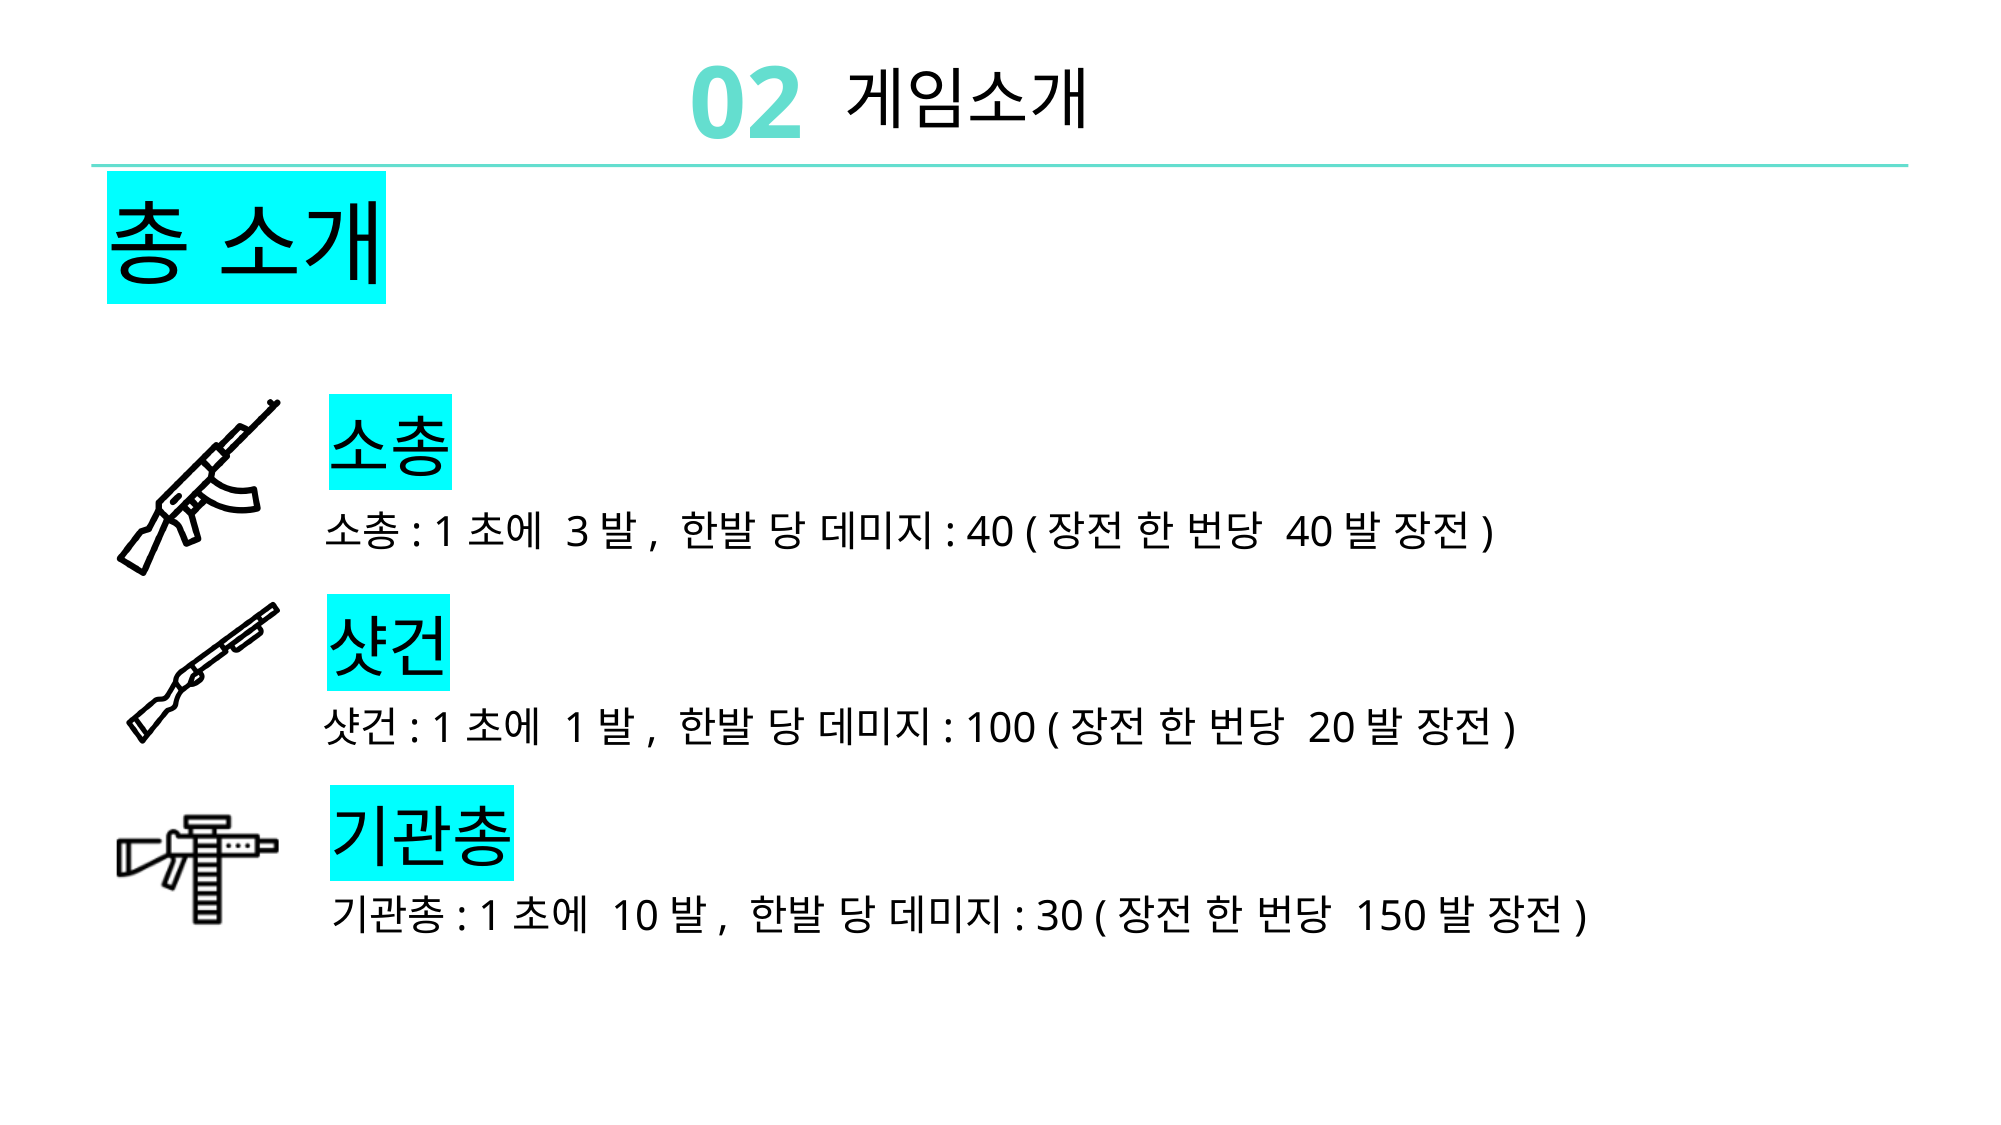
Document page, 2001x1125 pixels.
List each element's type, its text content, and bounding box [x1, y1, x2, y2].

text_box 샷건 [312, 597, 465, 693]
text_box [90, 163, 673, 168]
text_box 기관총 [315, 787, 530, 883]
text_box 기관총: 1초에 10발, 한발 당 데미지: 30 (장전 한 번당 150발 장전) [316, 881, 1602, 947]
text_box 샷건: 1초에 1발, 한발 당 데미지: 100 (장전 한 번당 20발 장전) [307, 693, 1531, 758]
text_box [673, 30, 1445, 168]
text_box [1445, 163, 1909, 168]
picture [121, 595, 285, 759]
text_box 소총: 1초에 3발, 한발 당 데미지: 40 (장전 한 번당 40발 장전) [309, 497, 1509, 562]
picture [110, 399, 287, 576]
text_box 소총 [314, 397, 467, 492]
text_box 총 소개 [92, 178, 402, 303]
picture [91, 777, 302, 951]
